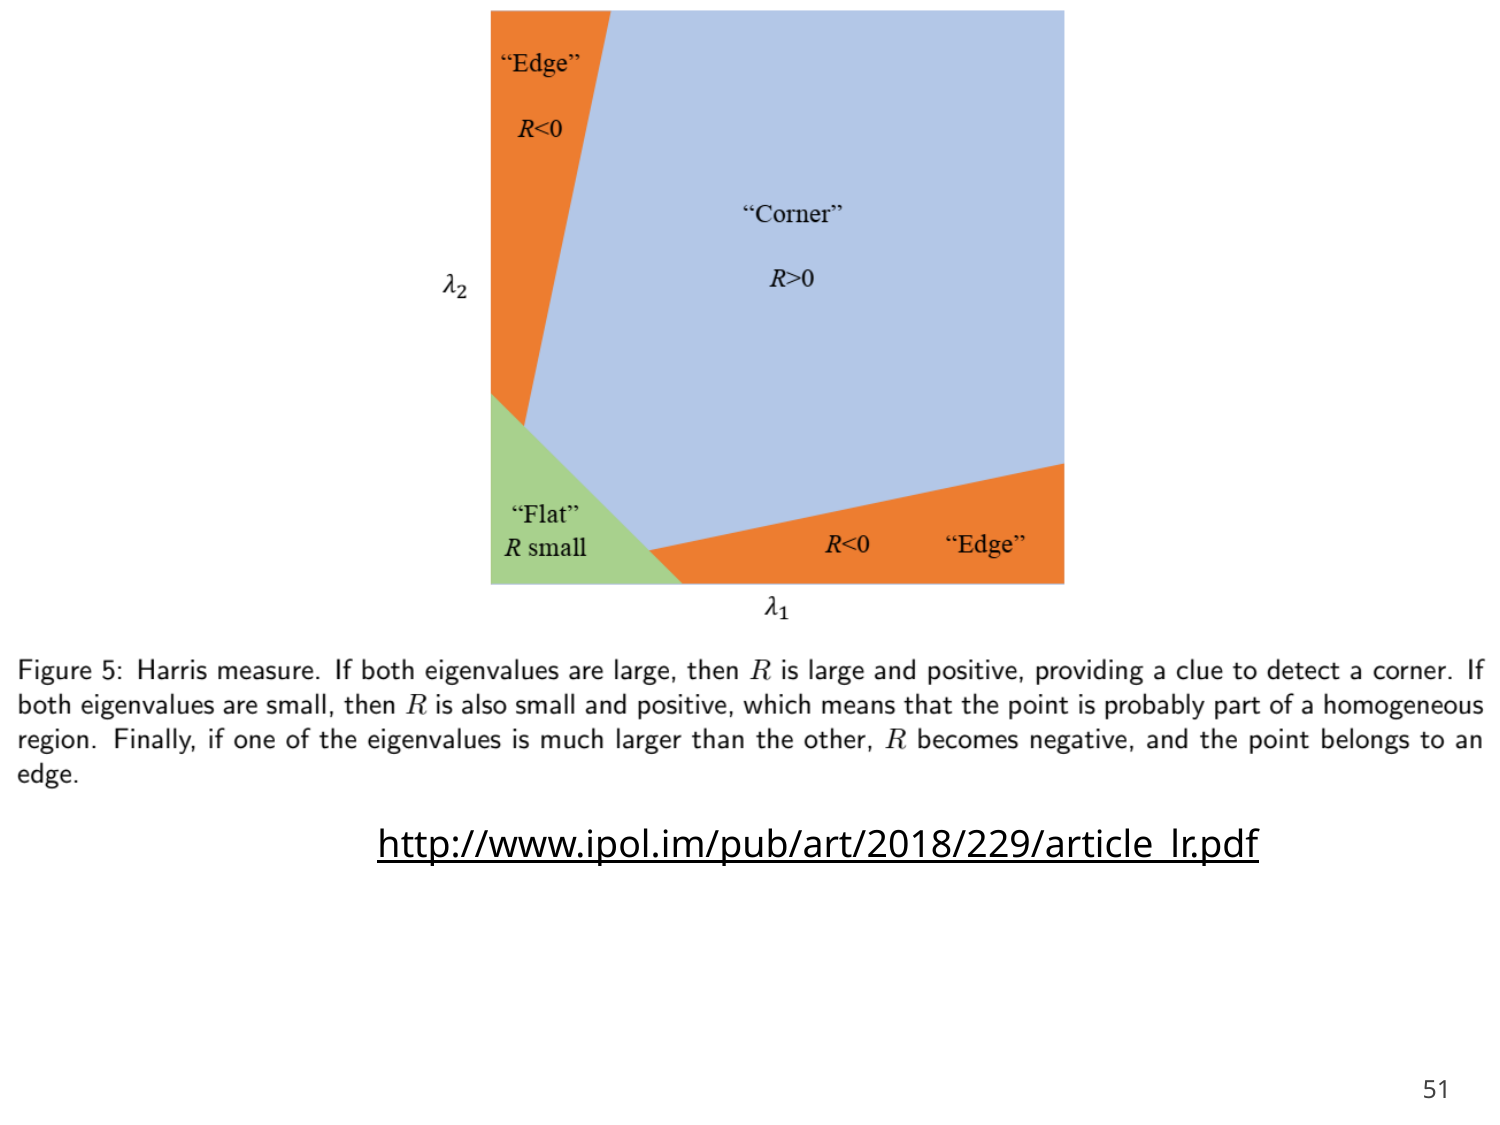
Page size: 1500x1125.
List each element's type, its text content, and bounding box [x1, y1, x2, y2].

slide_number ‹#› [1345, 1062, 1467, 1108]
text_box http://www.ipol.im/pub/art/2018/229/article_lr.pdf [362, 812, 1275, 879]
picture [0, 0, 1491, 801]
